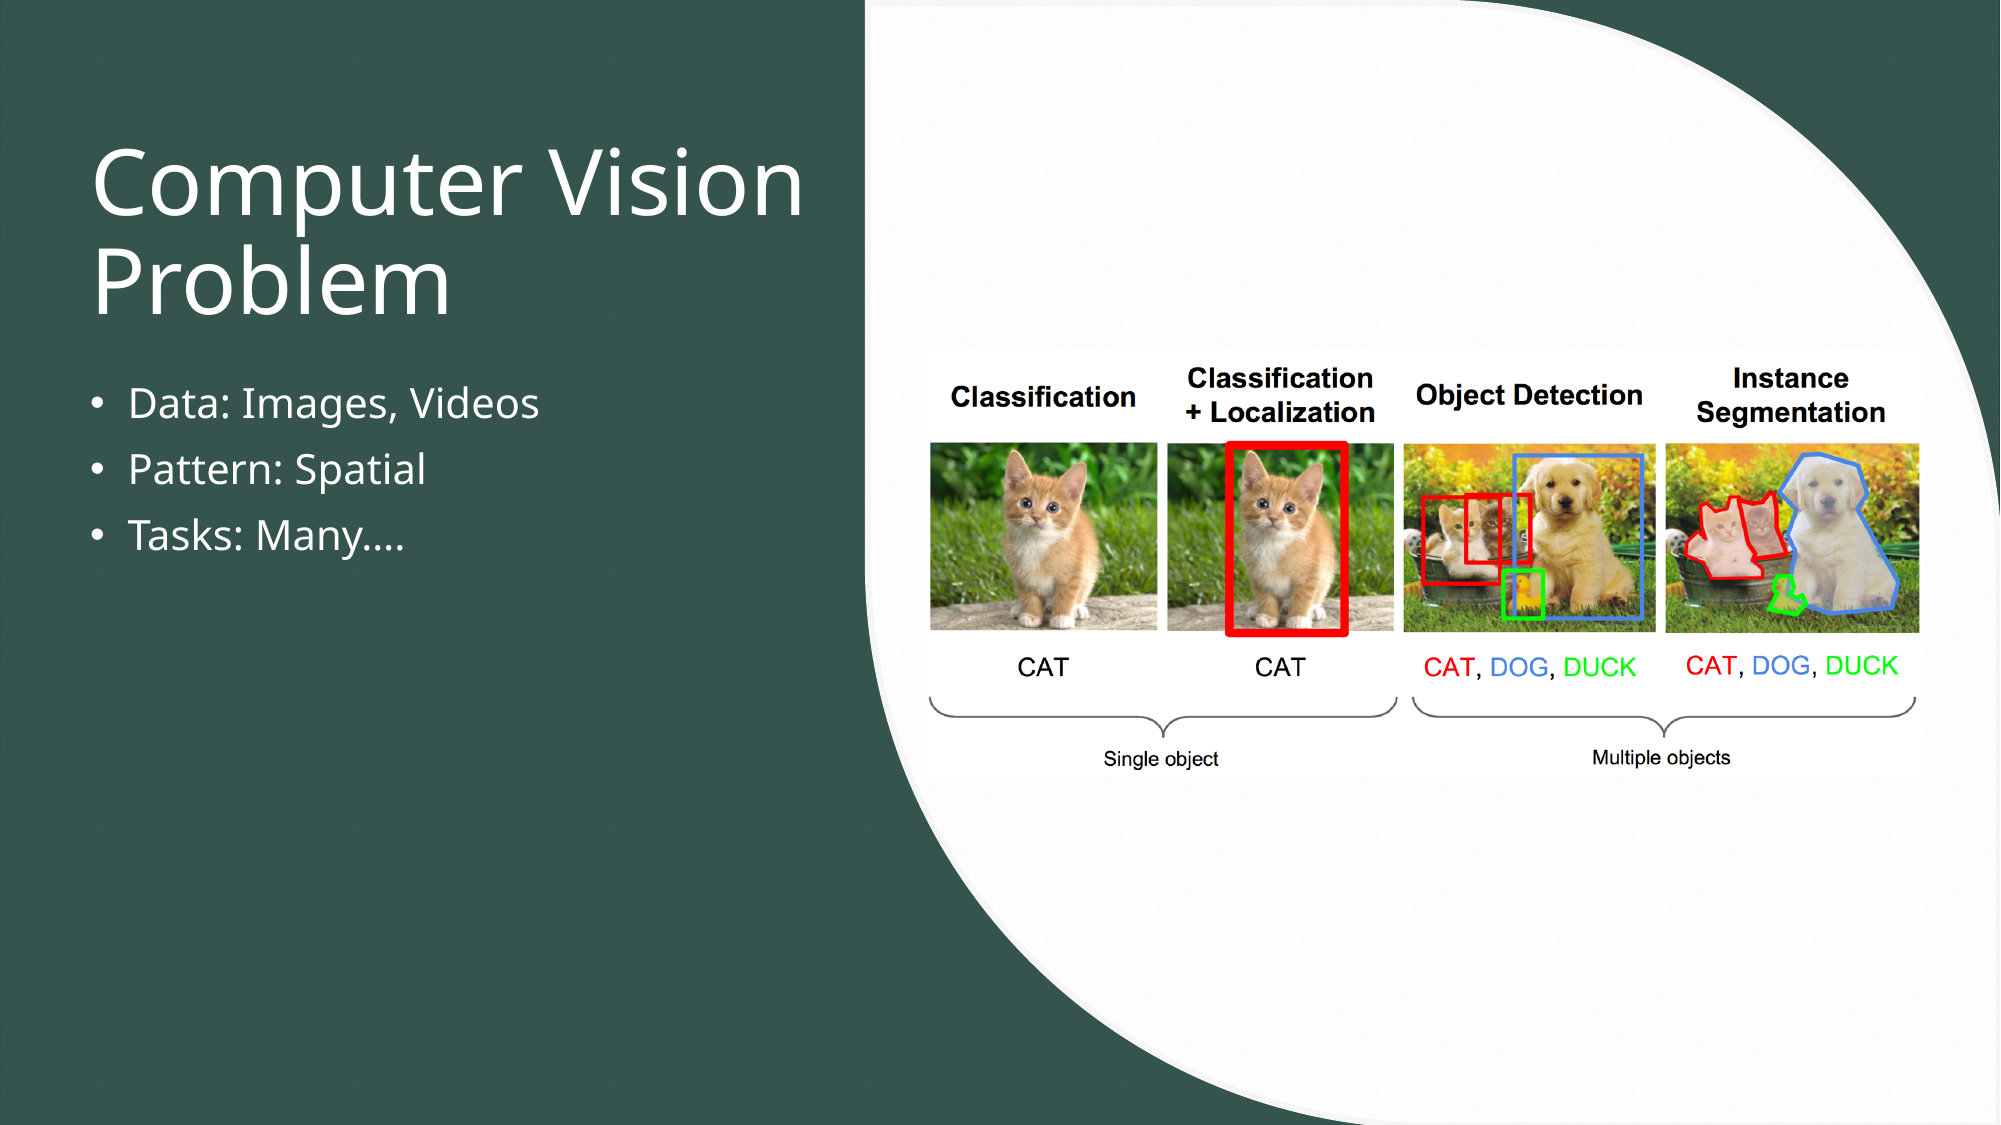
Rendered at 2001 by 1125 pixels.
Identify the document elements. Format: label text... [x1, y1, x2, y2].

text_box [0, 0, 2000, 1125]
picture [920, 348, 1926, 776]
list Data: Images, Videos Pattern: Spatial Tasks: Many…. [75, 375, 837, 1013]
title Computer Vision Problem [75, 124, 837, 342]
